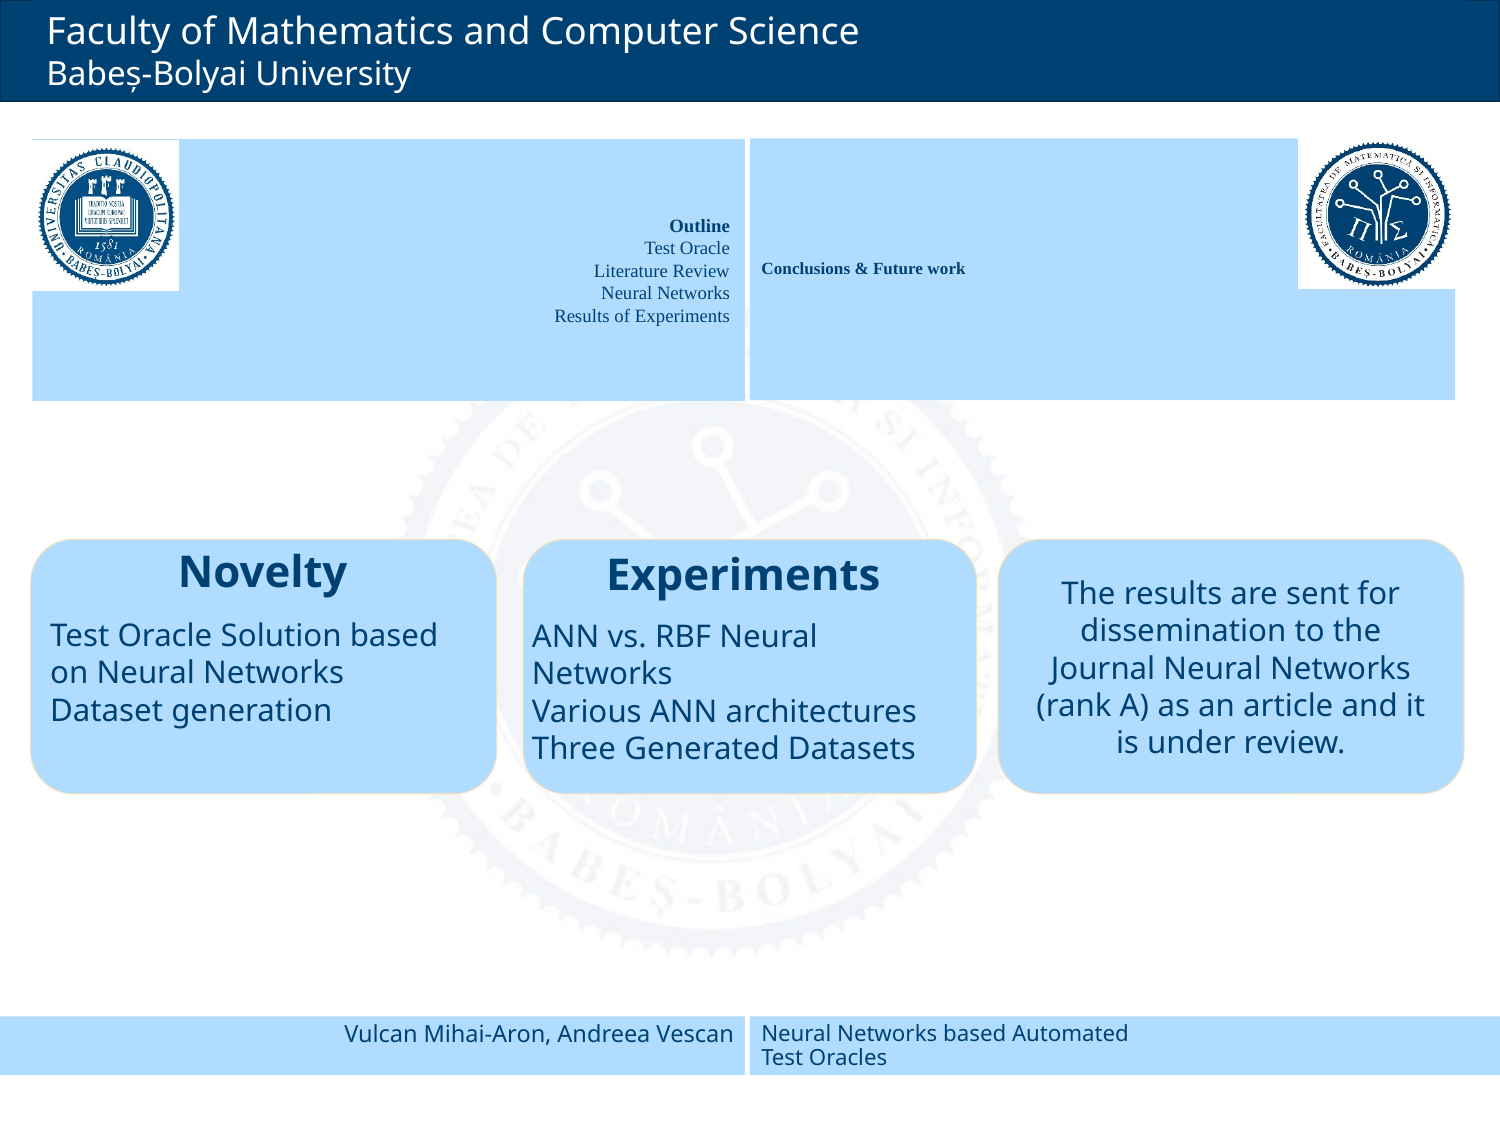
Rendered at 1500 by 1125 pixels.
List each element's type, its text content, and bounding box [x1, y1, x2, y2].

text_box [52, 538, 475, 544]
text_box Vulcan Mihai-Aron, Andreea Vescan [0, 1016, 745, 1076]
text_box [30, 571, 498, 795]
text_box Test Oracle Solution based on Neural Networks Dataset generation [35, 607, 489, 735]
text_box Conclusions & Future work [750, 138, 1456, 401]
text_box The results are sent for dissemination to the Journal Neural Networks (rank A) as an article and it is under review. [997, 538, 1465, 795]
text_box [541, 538, 958, 546]
text_box Neural Networks based Automated Test Oracles [749, 1016, 1500, 1076]
text_box [531, 777, 1002, 968]
text_box Experiments [516, 546, 971, 600]
text_box Novelty [29, 544, 496, 597]
text_box [522, 559, 978, 777]
picture [0, 102, 1500, 1125]
title Outline Test Oracle Literature Review Neural Networks Results of Experiments [32, 139, 745, 401]
text_box ANN vs. RBF Neural Networks Various ANN architectures Three Generated Datasets [517, 609, 971, 774]
